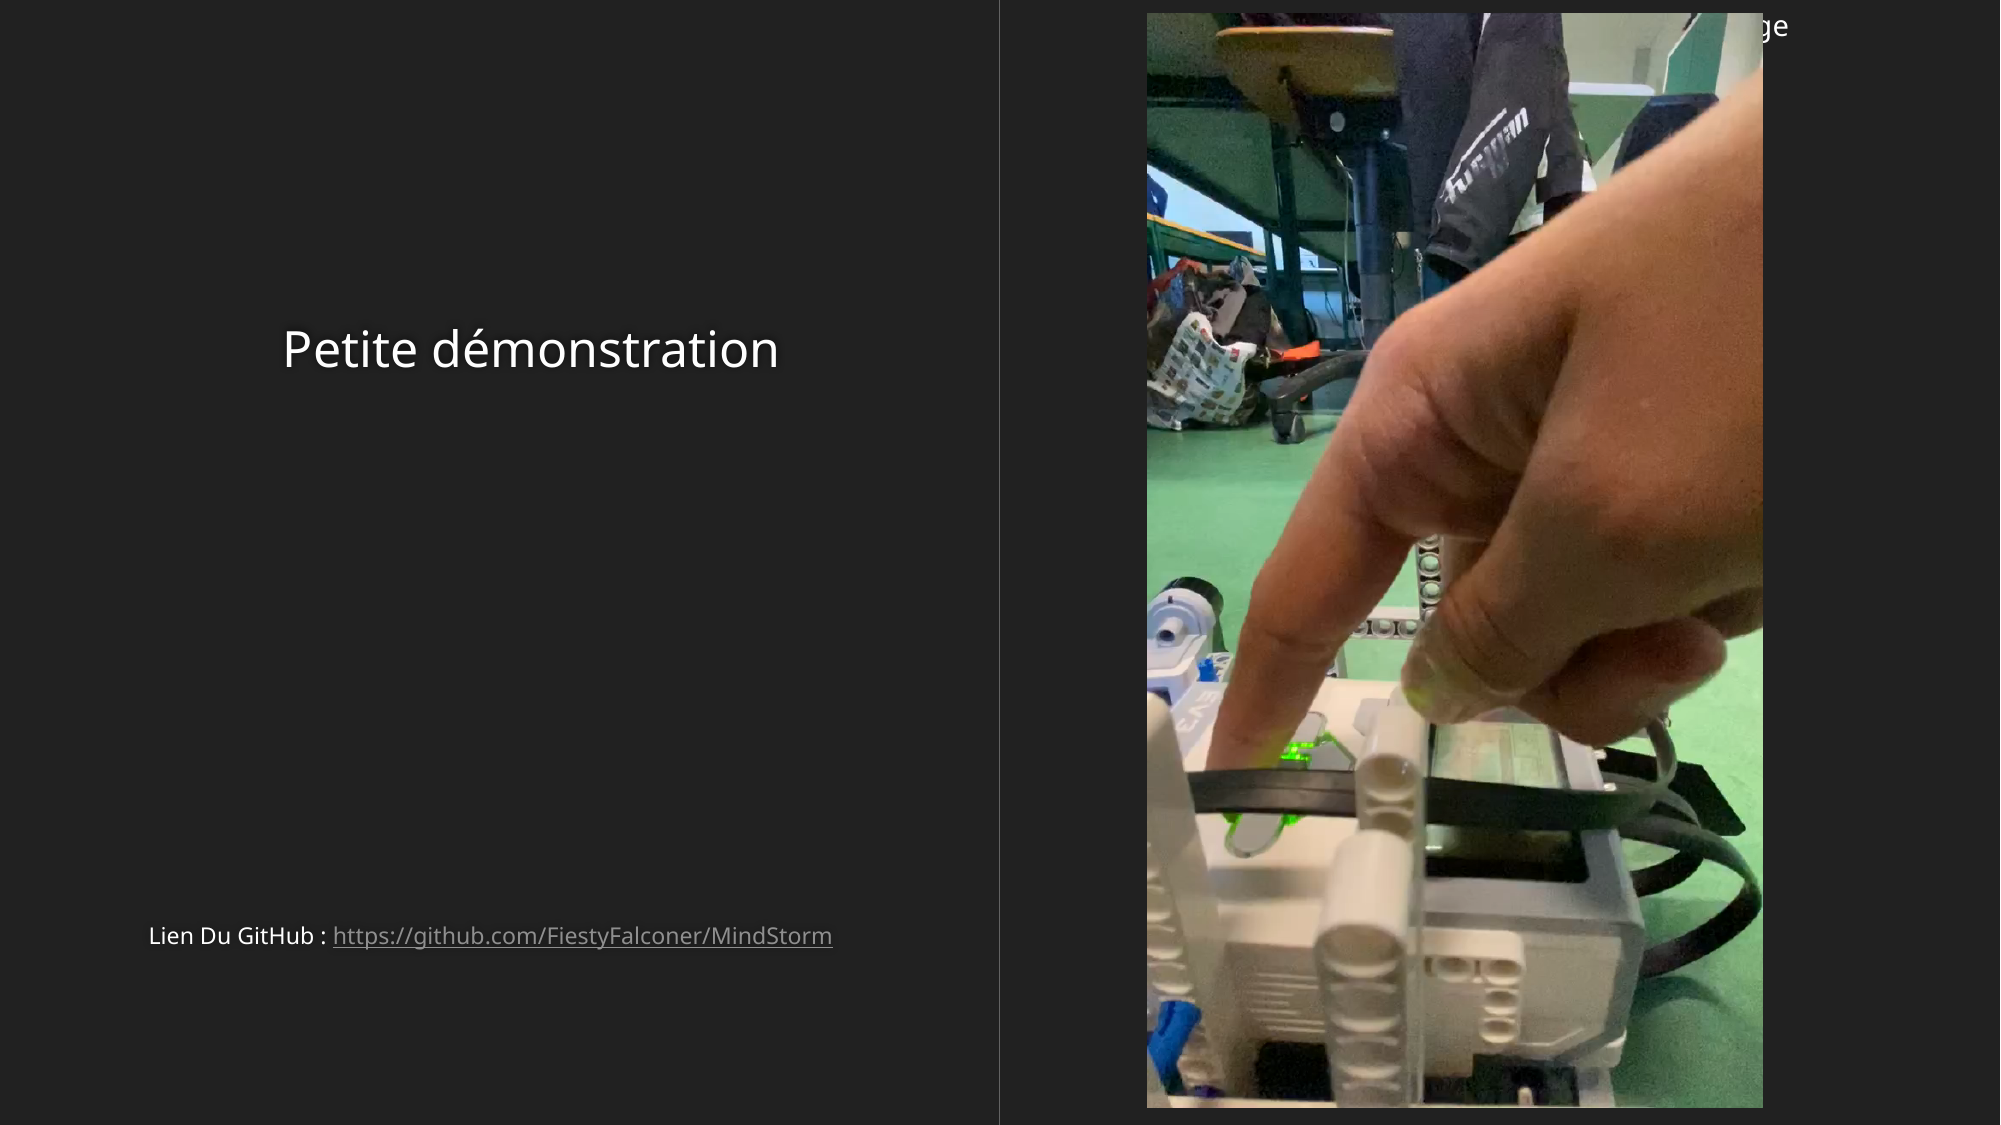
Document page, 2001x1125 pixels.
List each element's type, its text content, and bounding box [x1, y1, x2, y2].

picture [1000, 0, 2000, 1125]
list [1146, 11, 1764, 1109]
list Lien Du GitHub : https://github.com/FiestyFalconer/MindStorm [133, 384, 930, 962]
title Petite démonstration [133, 119, 930, 379]
